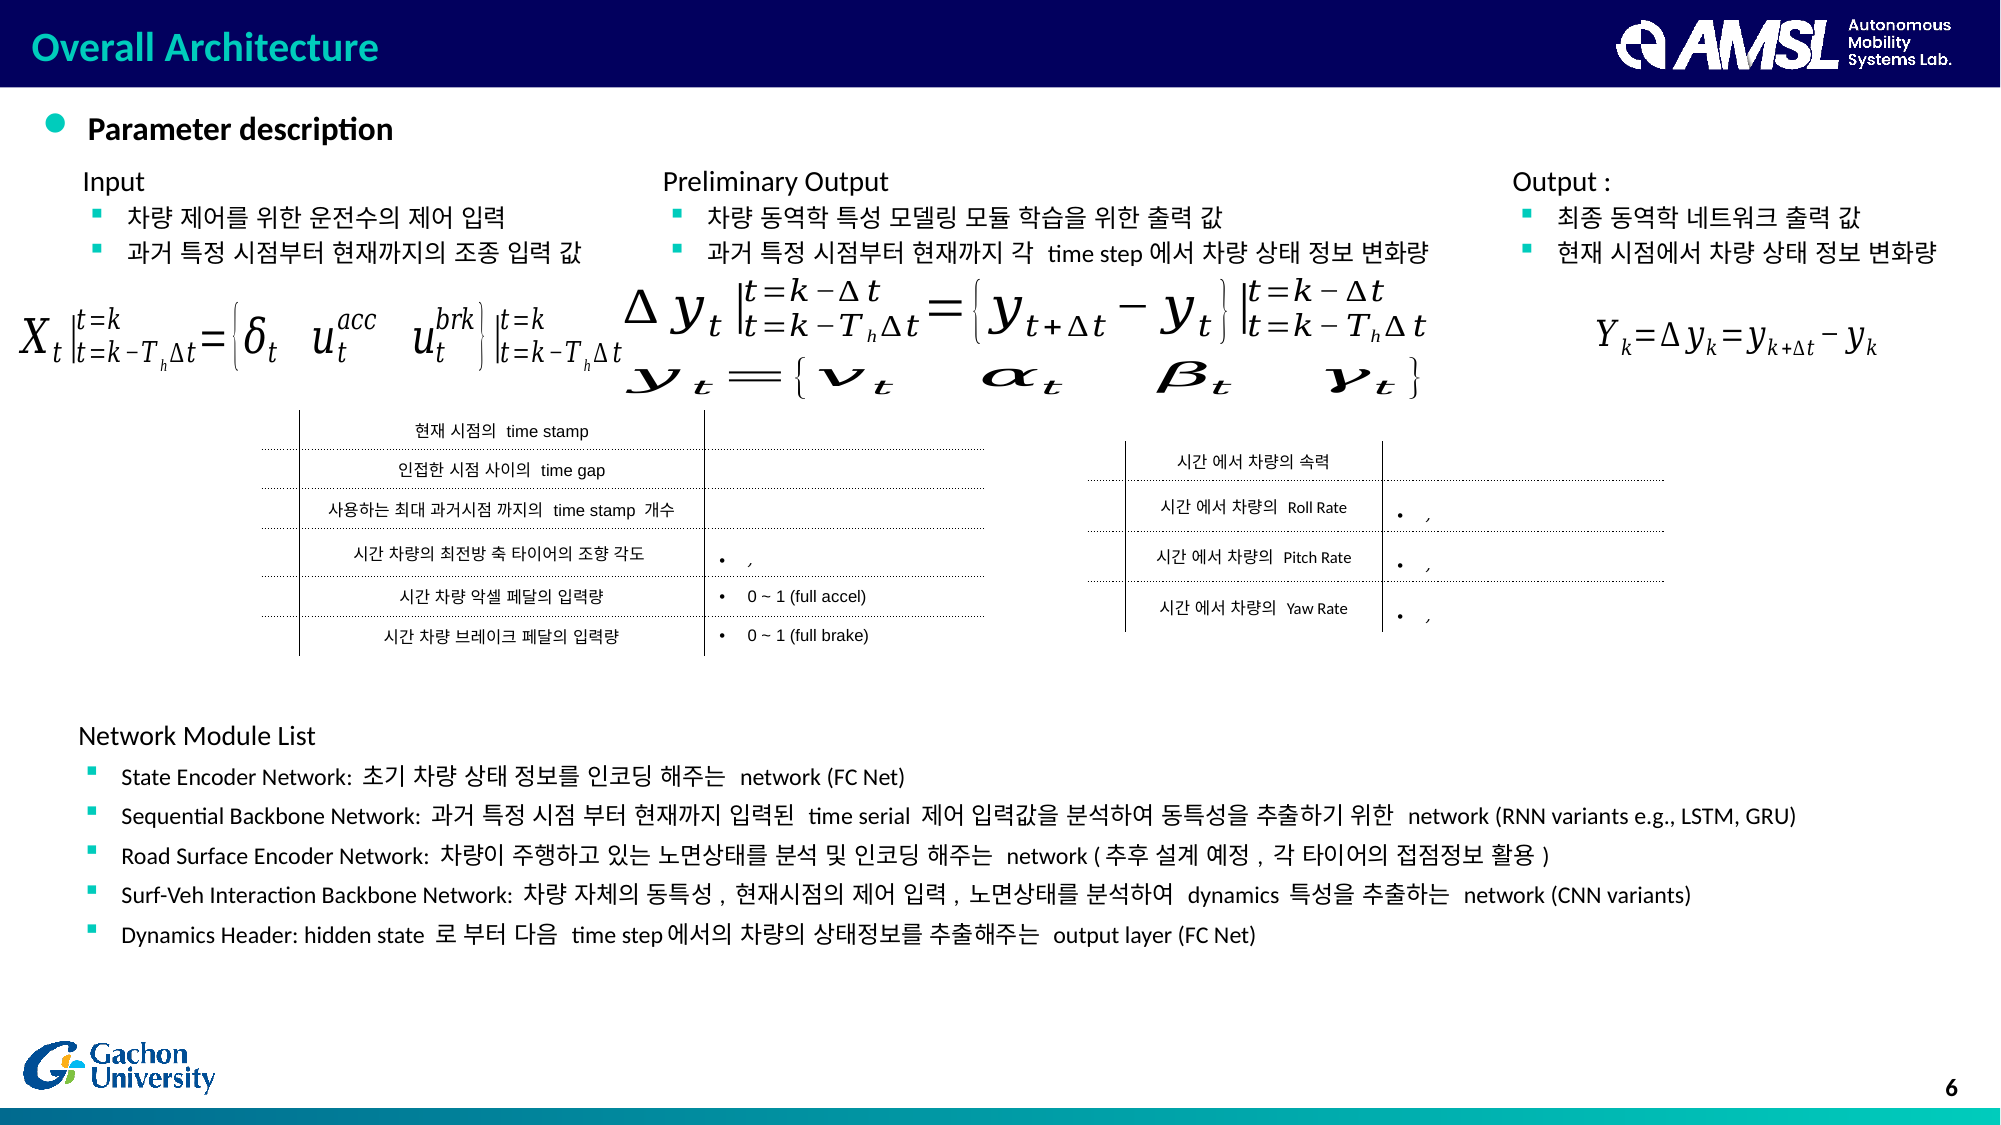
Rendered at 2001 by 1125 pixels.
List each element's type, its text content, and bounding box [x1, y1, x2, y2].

title Overall Architecture [16, 7, 1934, 78]
text_box Input 차량 제어를 위한 운전수의 제어 입력 과거 특정 시점부터 현재까지의 조종 입력 값 [0, 154, 543, 288]
picture [12, 1035, 221, 1101]
text_box Output : 최종 동역학 네트워크 출력 값 현재 시점에서 차량 상태 정보 변화량 [1474, 154, 2000, 288]
text_box Network Module List State Encoder Network: 초기 차량 상태 정보를 인코딩 해주는 network (FC Net) Sequential Backbone Network: 과거 특정 시점 부터 현재까지 입력된 time serial 제어 입력값을 분석하여 동특성을 추출하기 위한 network (RNN variants e.g., LSTM, GRU) Road Surface Encoder Network: 차량이 주행하고 있는 노면상태를 분석 및 인코딩 해주는 network (추후 설계 예정, 각 타이어의 접점정보 활용) Surf-Veh Interaction Backbone Network: 차량 자체의 동특성, 현재시점의 제어 입력, 노면상태를 분석하여 dynamics 특성을 추출하는 network (CNN variants) Dynamics Header: hidden state 로 부터 다음 time step에서의 차량의 상태정보를 추출해주는 output layer (FC Net) [0, 716, 1963, 958]
picture [1579, 0, 1988, 118]
slide_number 6 [1706, 1071, 1974, 1102]
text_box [623, 272, 1428, 402]
text_box Preliminary Output 차량 동역학 특성 모델링 모듈 학습을 위한 출력 값 과거 특정 시점부터 현재까지 각 time step에서 차량 상태 정보 변화량 [543, 154, 1474, 288]
list Parameter description [16, 99, 1684, 154]
